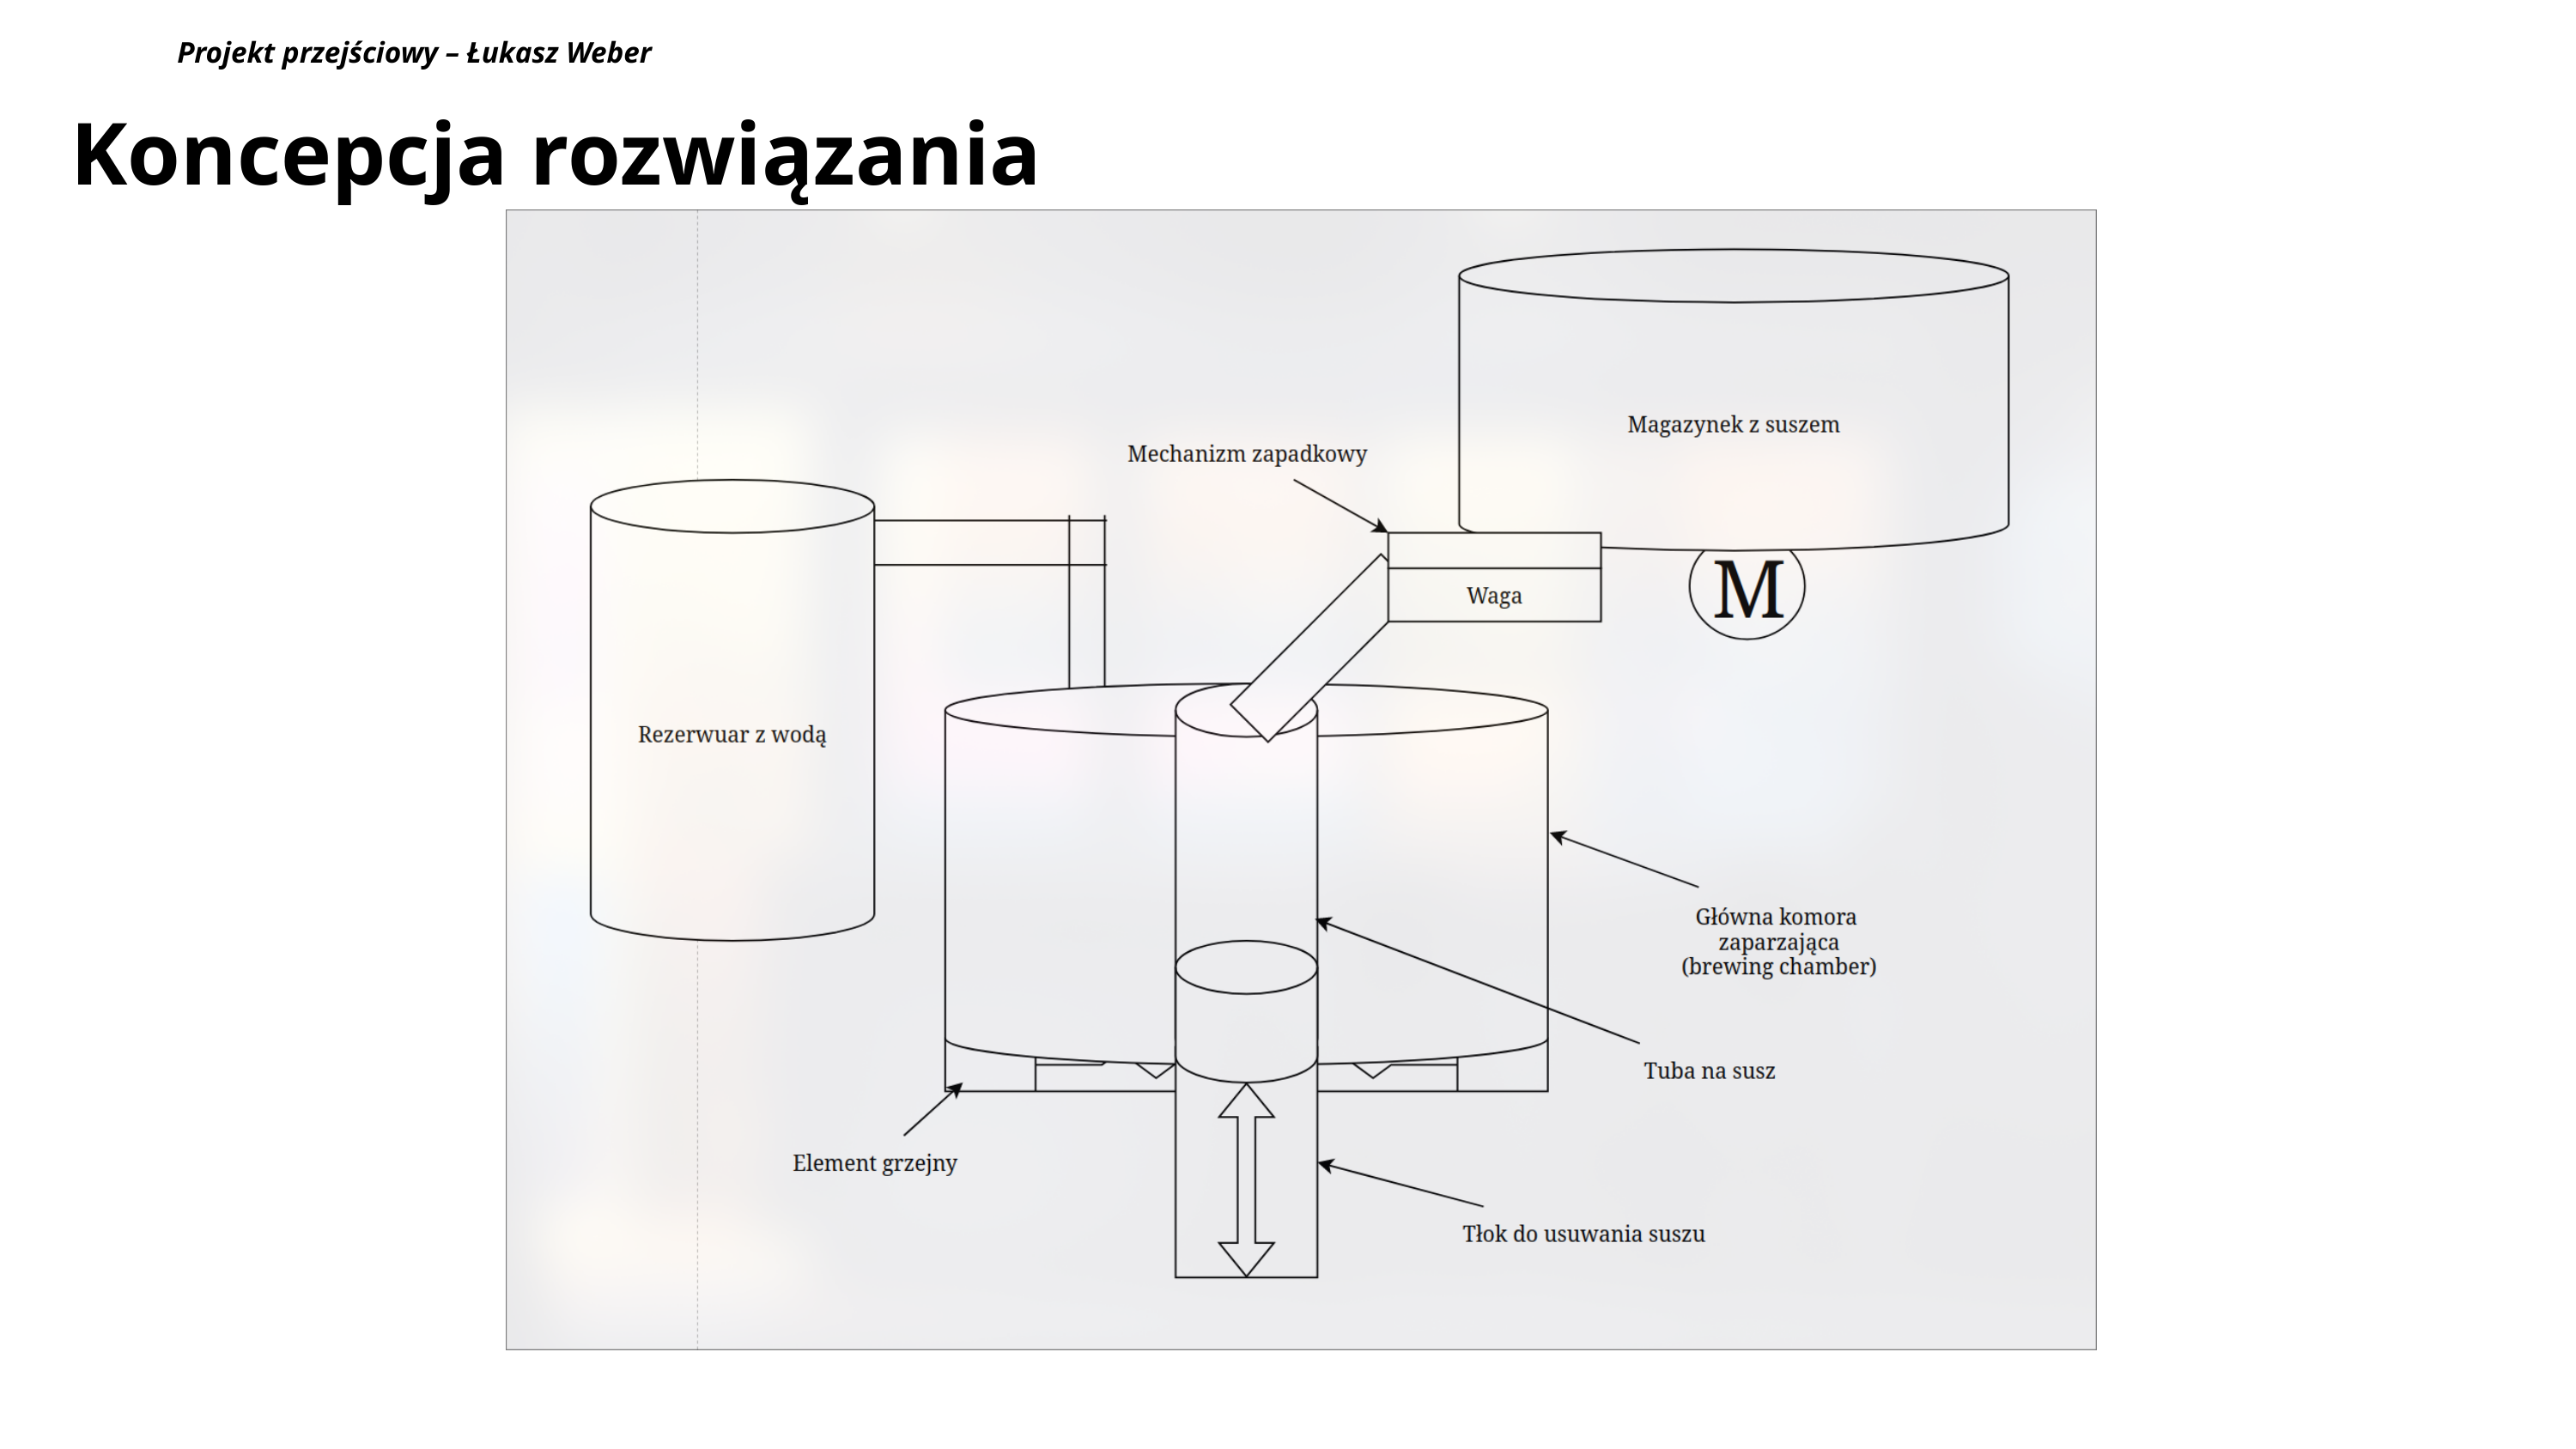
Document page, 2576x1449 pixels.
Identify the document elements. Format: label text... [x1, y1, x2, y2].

text_box Projekt przejściowy – Łukasz Weber [177, 34, 746, 70]
title Koncepcja rozwiązania [70, 98, 2576, 260]
picture [505, 209, 2097, 1350]
